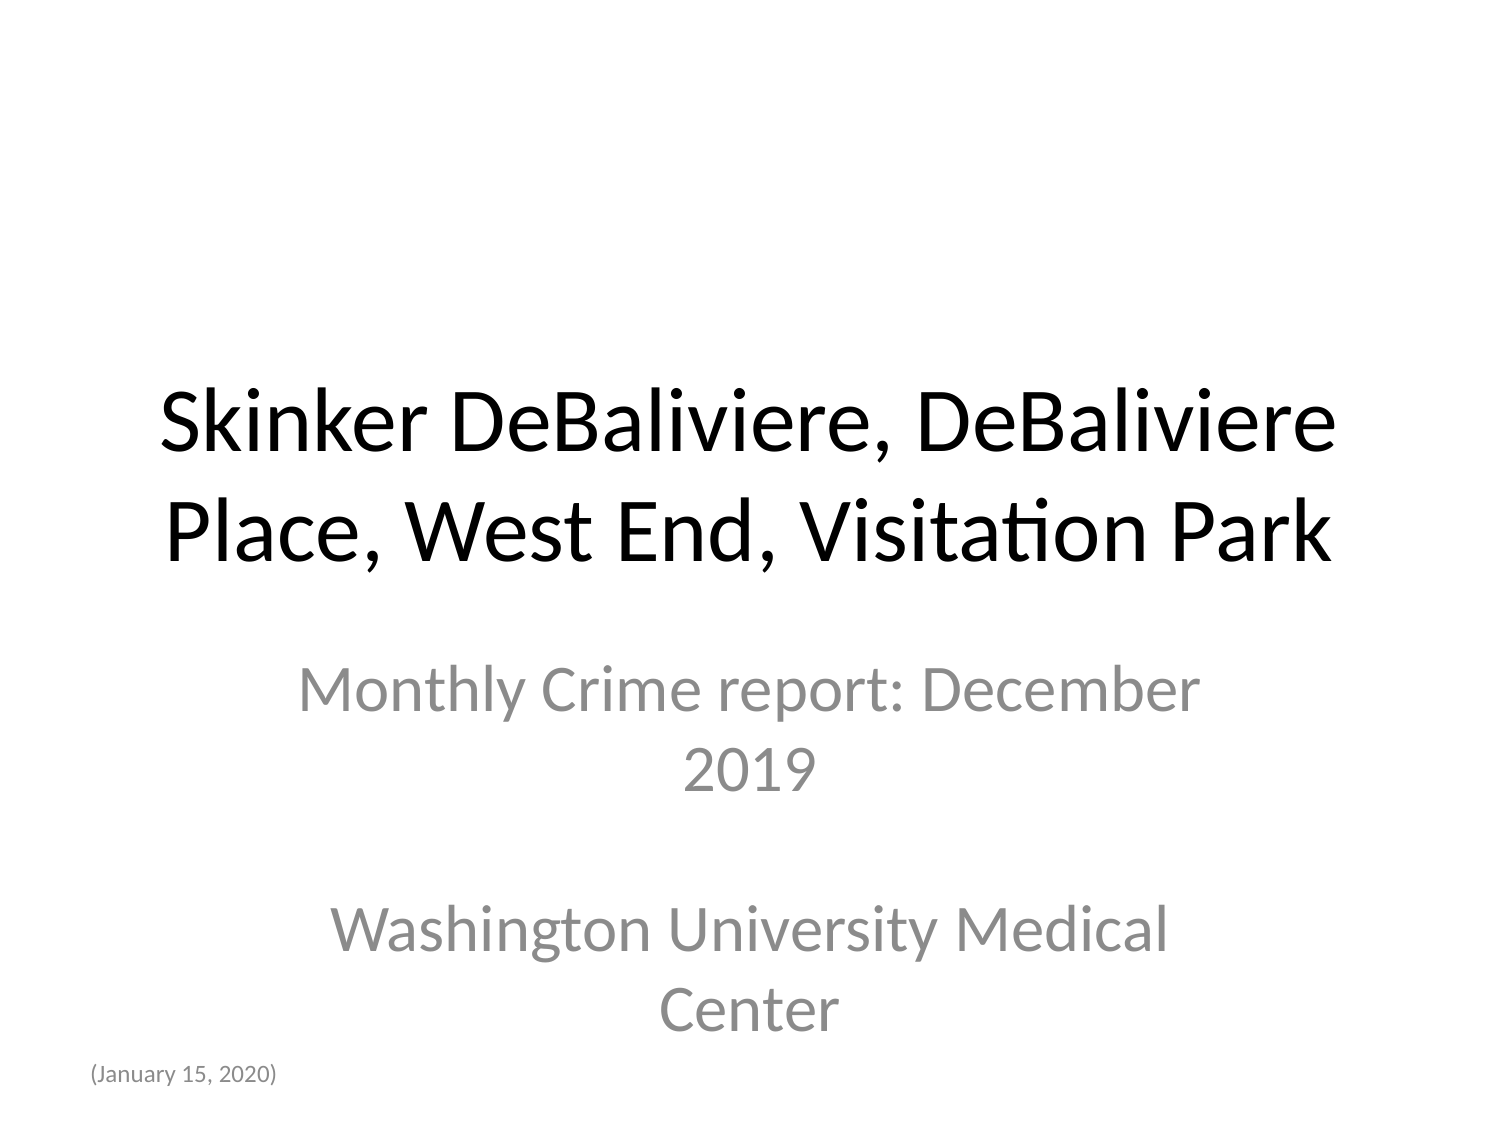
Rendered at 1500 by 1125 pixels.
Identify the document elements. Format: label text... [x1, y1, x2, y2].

subtitle Monthly Crime report: December 2019 Washington University Medical Center [225, 637, 1275, 925]
title Skinker DeBaliviere, DeBaliviere Place, West End, Visitation Park [112, 349, 1388, 591]
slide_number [75, 1042, 425, 1103]
